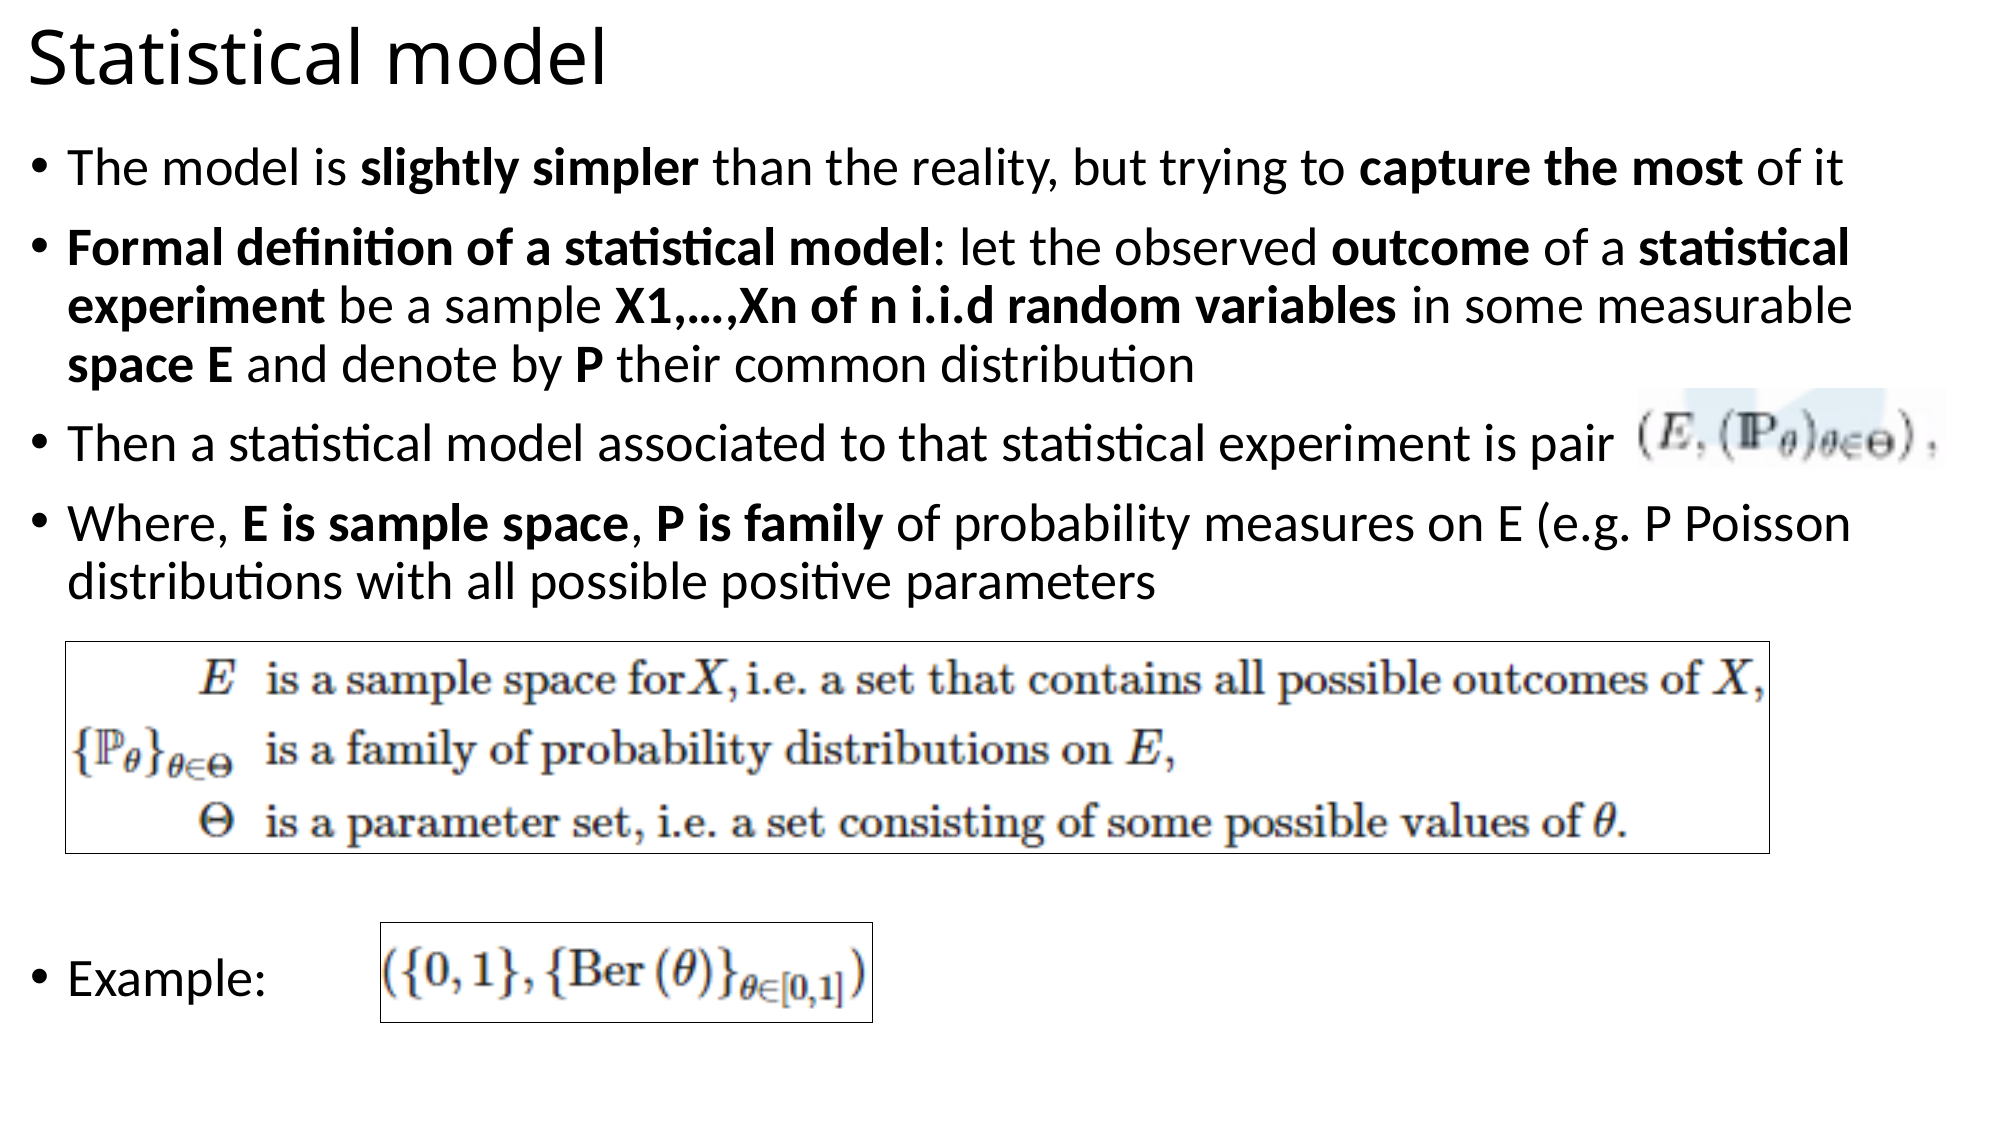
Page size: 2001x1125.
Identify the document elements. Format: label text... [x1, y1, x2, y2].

picture [65, 641, 1770, 854]
picture [1637, 388, 1947, 469]
picture [380, 922, 873, 1023]
title Statistical model [12, 11, 1974, 109]
list The model is slightly simpler than the reality, but trying to capture the most of it Formal definition of a statistical model: let the observed outcome of a statistical experiment be a sample X1,…,Xn of n i.i.d random variables in some measurable space E and denote by P their common distribution Then a statistical model associated to that statistical experiment is pair Where, E is sample space, P is family of probability measures on E (e.g. P Poisson distributions with all possible positive parameters Example: [15, 131, 1974, 1108]
